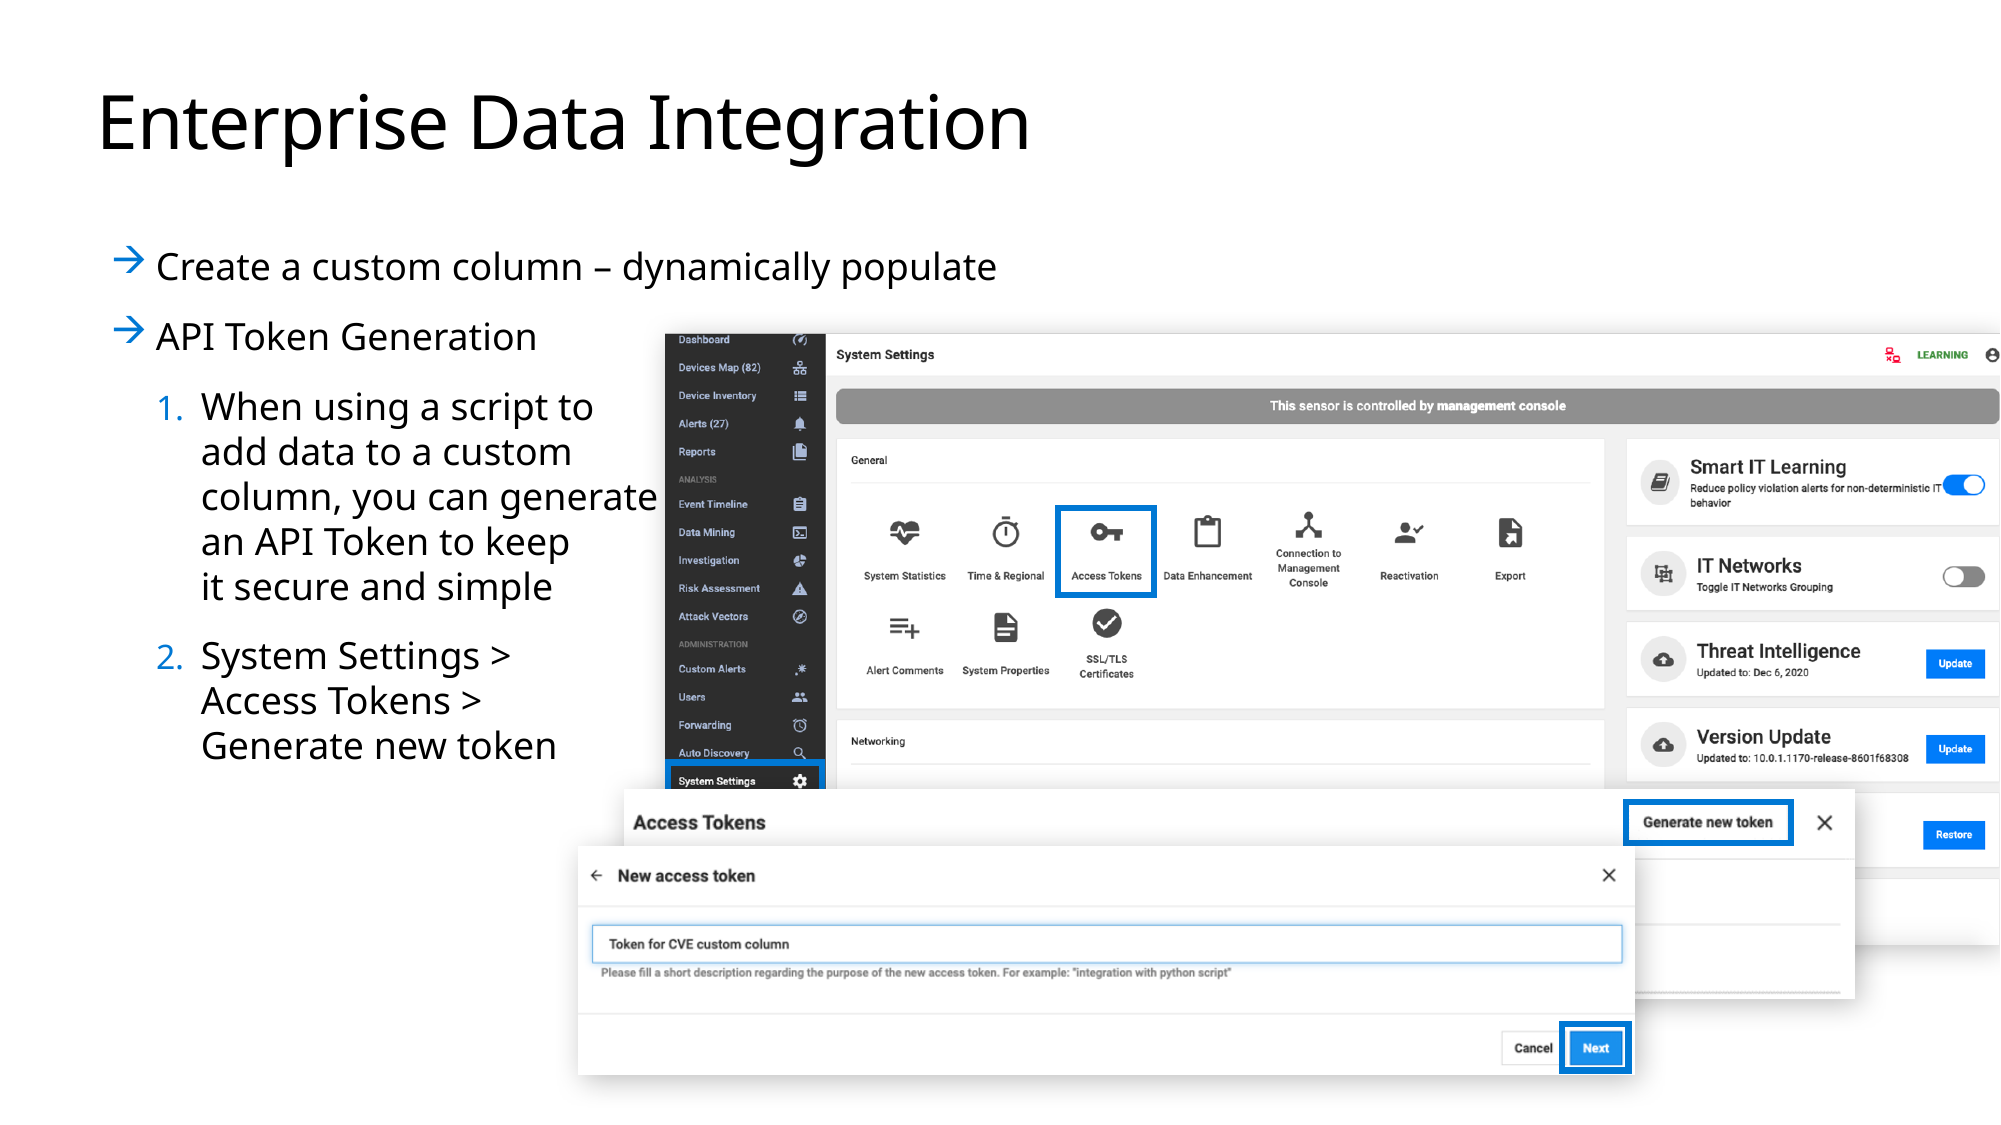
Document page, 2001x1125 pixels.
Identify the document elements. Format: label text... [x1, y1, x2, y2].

text_box Create a custom column – dynamically populate API Token Generation When using a script to add data to a custom column, you can generate an API Token to keep it secure and simple System Settings > Access Tokens > Generate new token [96, 235, 1502, 427]
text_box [664, 333, 2000, 946]
title Enterprise Data Integration [96, 75, 1904, 166]
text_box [624, 789, 1856, 1000]
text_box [577, 846, 1635, 1075]
